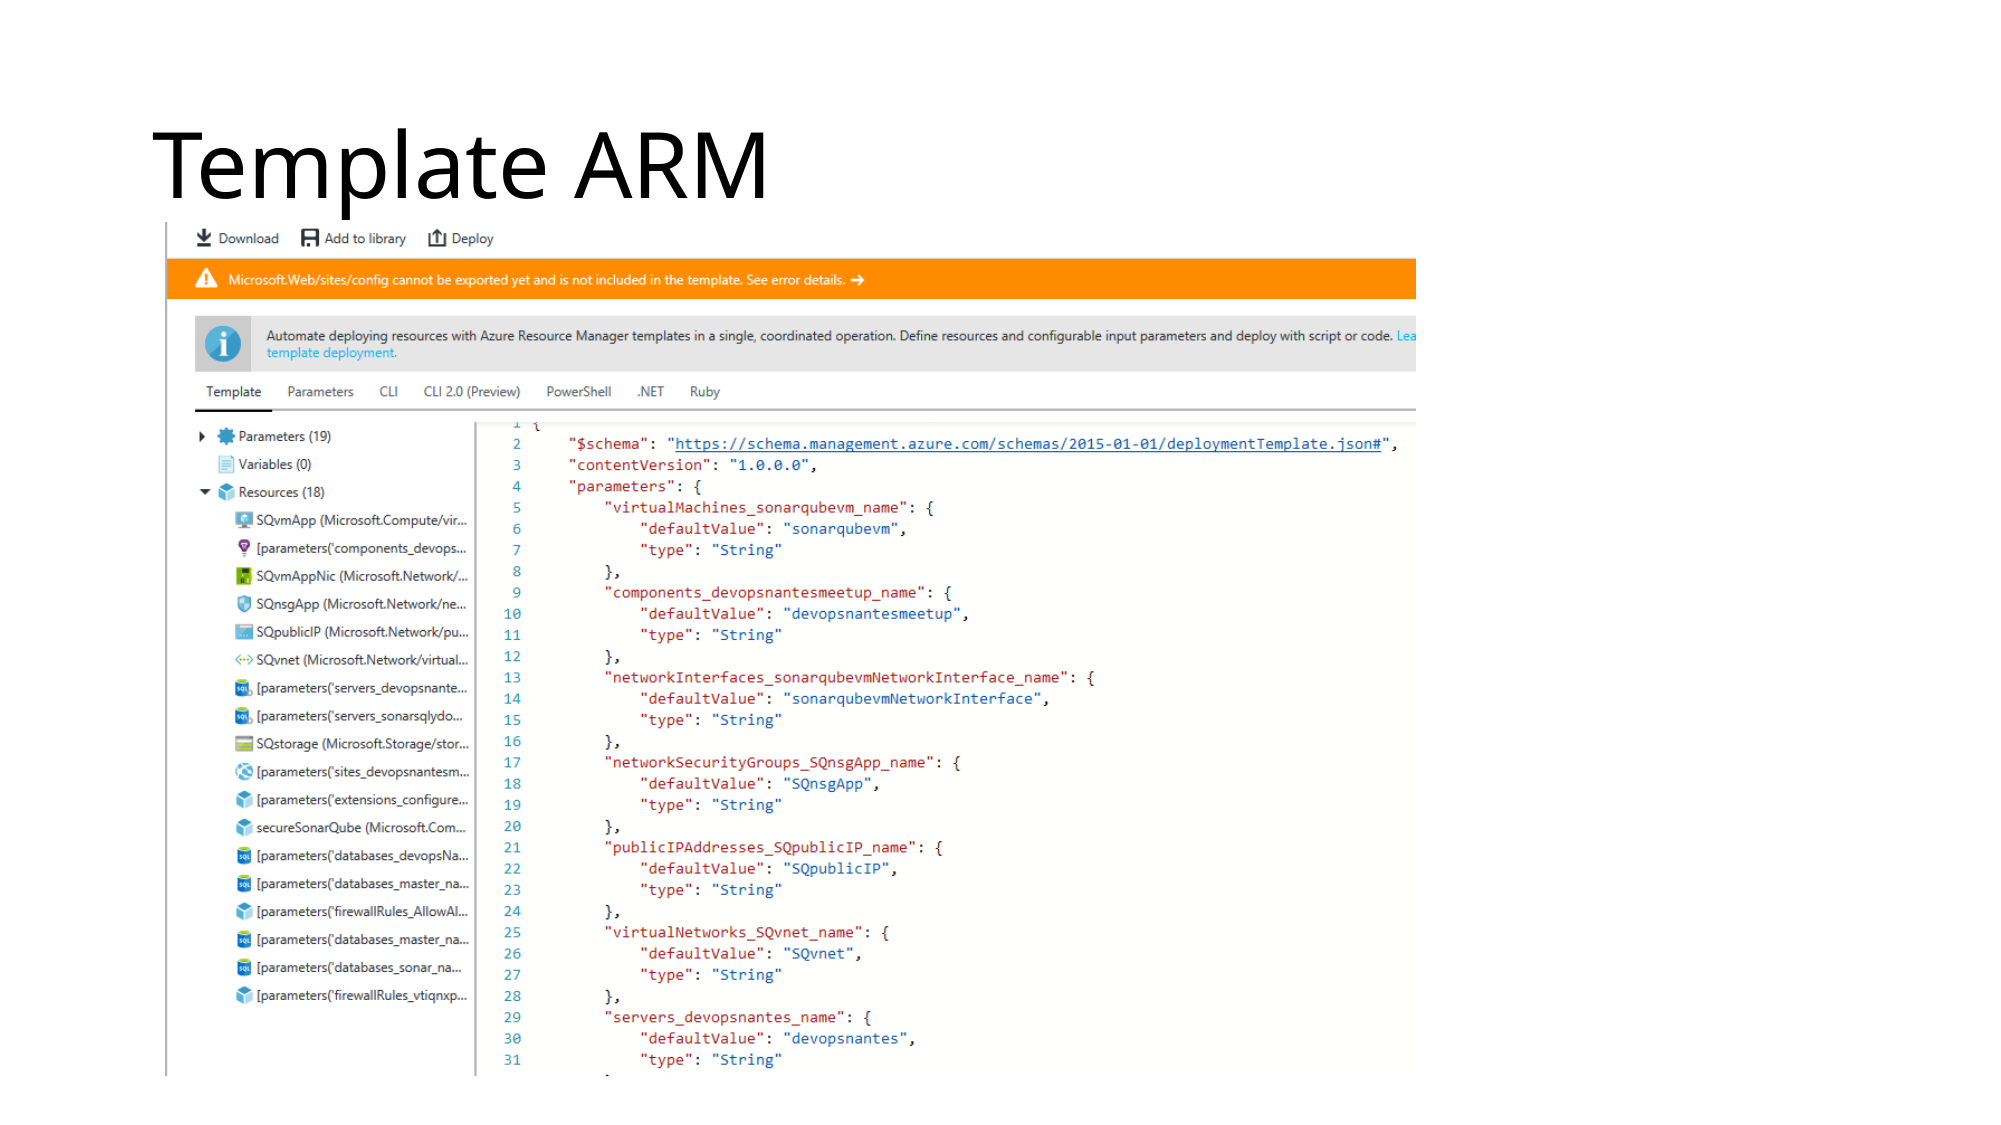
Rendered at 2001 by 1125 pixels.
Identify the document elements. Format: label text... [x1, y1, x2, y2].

title Template ARM [137, 59, 1863, 278]
picture [165, 222, 1416, 1076]
